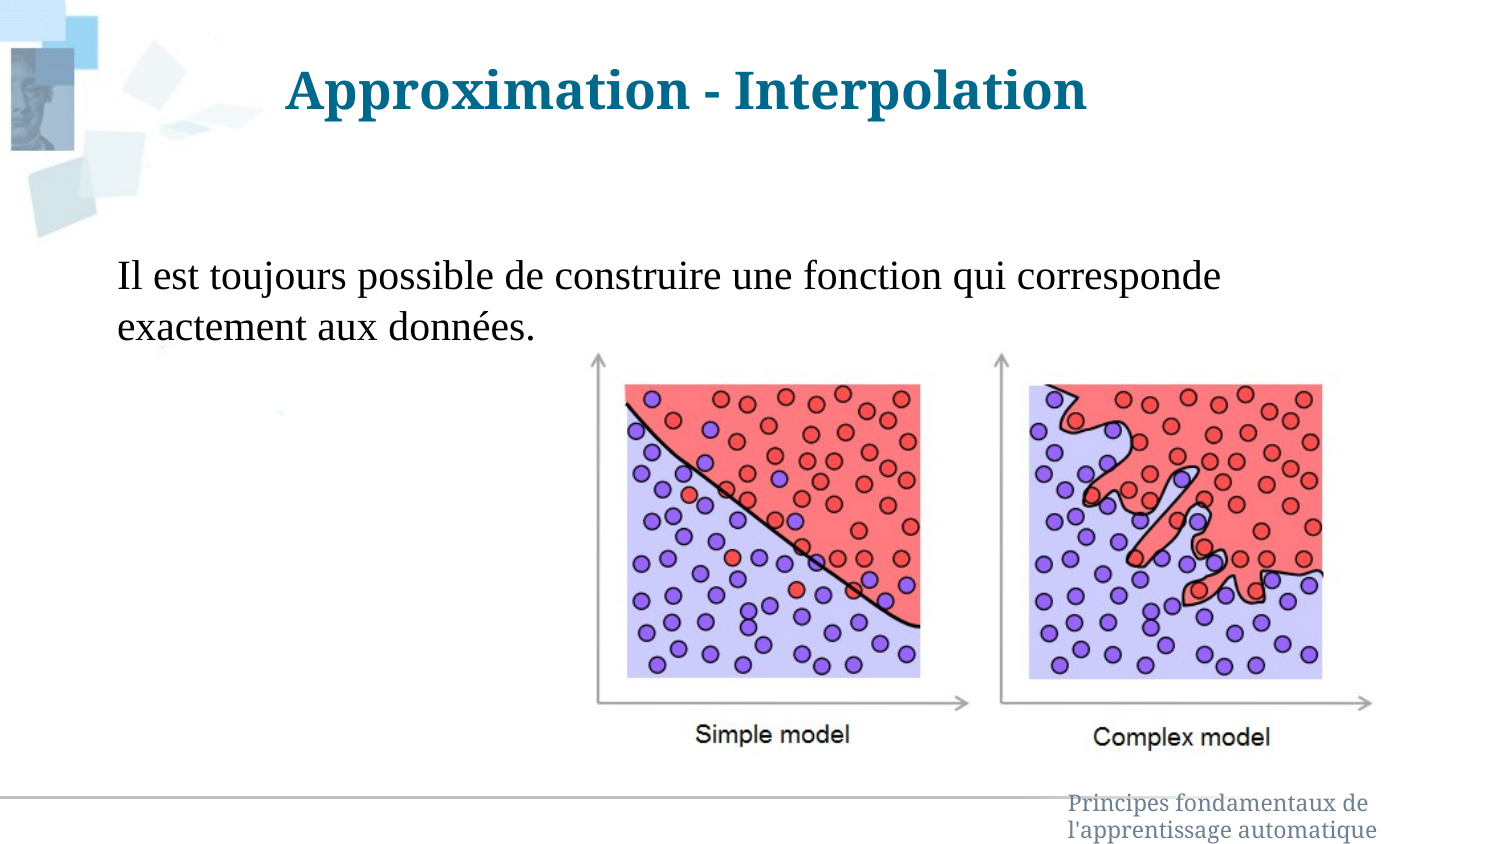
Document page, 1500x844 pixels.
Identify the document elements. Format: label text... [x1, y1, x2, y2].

footer Principes fondamentaux de l'apprentissage automatique [1063, 781, 1484, 844]
picture [0, 0, 396, 417]
title Approximation - Interpolation [83, 52, 1417, 199]
text_box Il est toujours possible de construire une fonction qui corresponde exactement aux données. [112, 244, 1387, 349]
picture [552, 350, 1378, 779]
